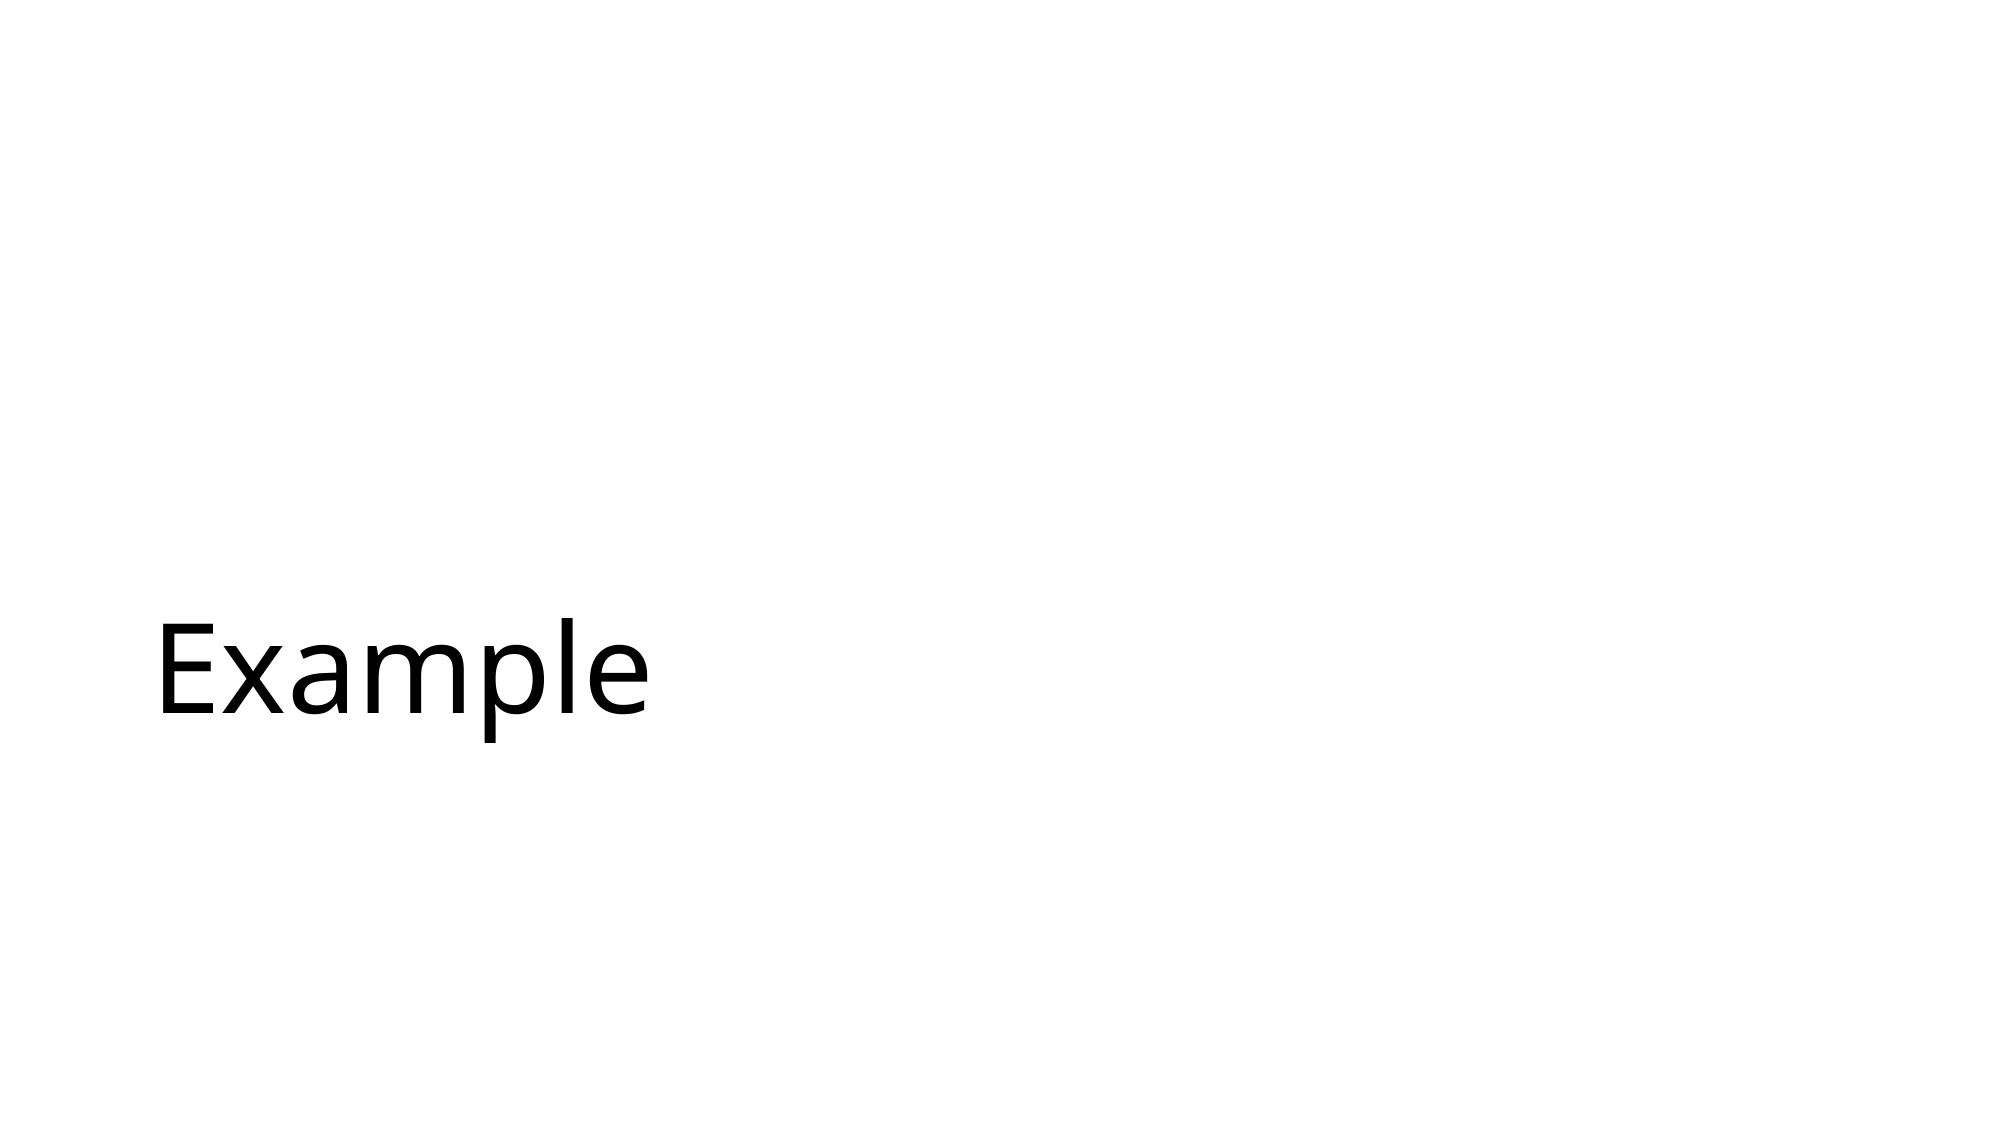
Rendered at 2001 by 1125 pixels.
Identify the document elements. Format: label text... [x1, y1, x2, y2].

title Example [136, 280, 1862, 749]
